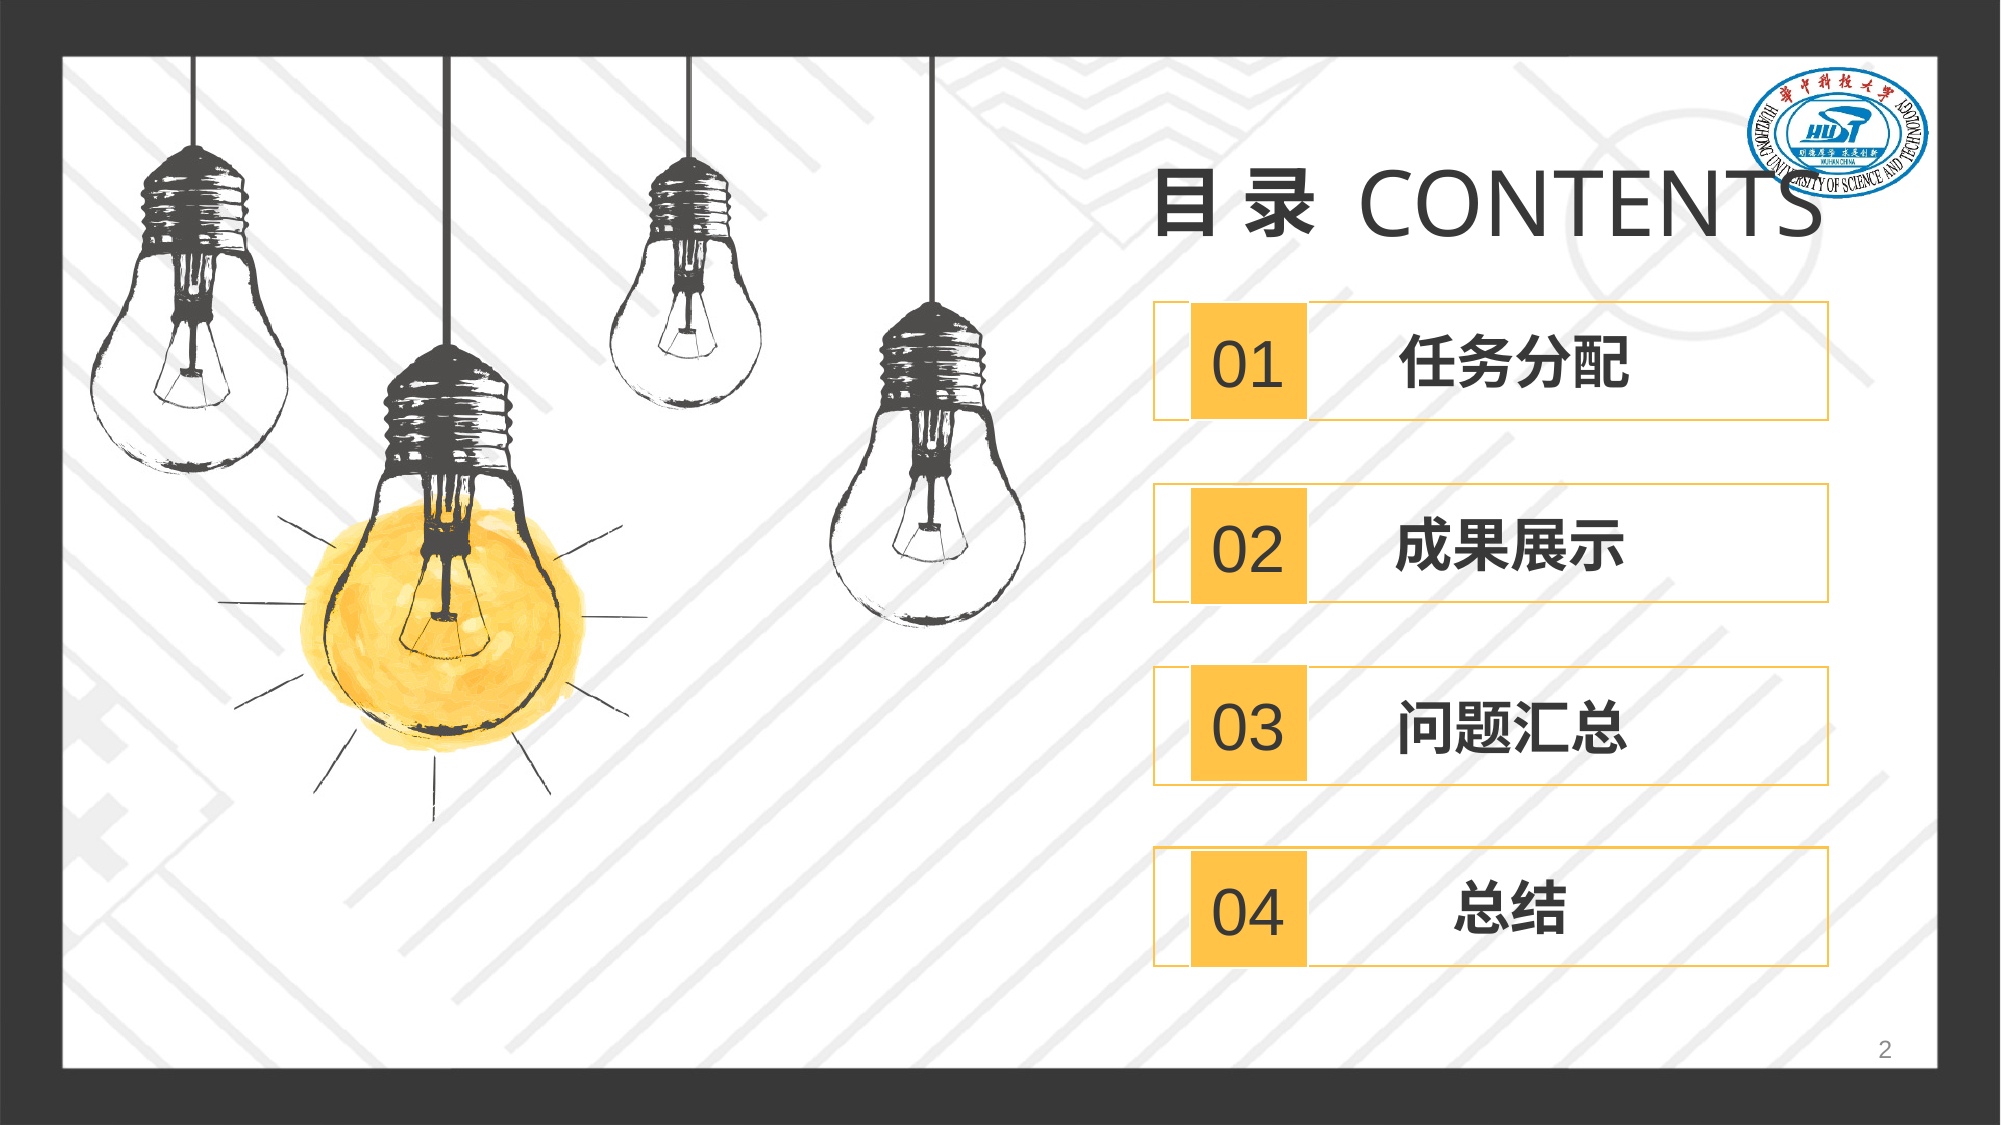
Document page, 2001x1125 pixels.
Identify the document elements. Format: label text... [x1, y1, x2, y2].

text_box 总结 [1432, 861, 1590, 952]
text_box 01 [1189, 301, 1309, 421]
text_box 04 [1189, 849, 1309, 969]
picture [0, 0, 2001, 1125]
text_box 03 [1189, 663, 1309, 783]
text_box 任务分配 [1378, 315, 1652, 406]
slide_number 2 [1457, 1018, 1908, 1079]
text_box 目 录 [1127, 143, 1336, 256]
text_box [1153, 483, 1829, 603]
text_box [1309, 301, 1829, 421]
text_box CONTENTS [1336, 135, 1848, 266]
text_box [1153, 846, 1829, 967]
text_box 问题汇总 [1375, 680, 1650, 771]
text_box [1153, 666, 1829, 786]
text_box 02 [1189, 486, 1309, 606]
text_box 成果展示 [1374, 498, 1648, 589]
text_box [1153, 301, 1189, 421]
